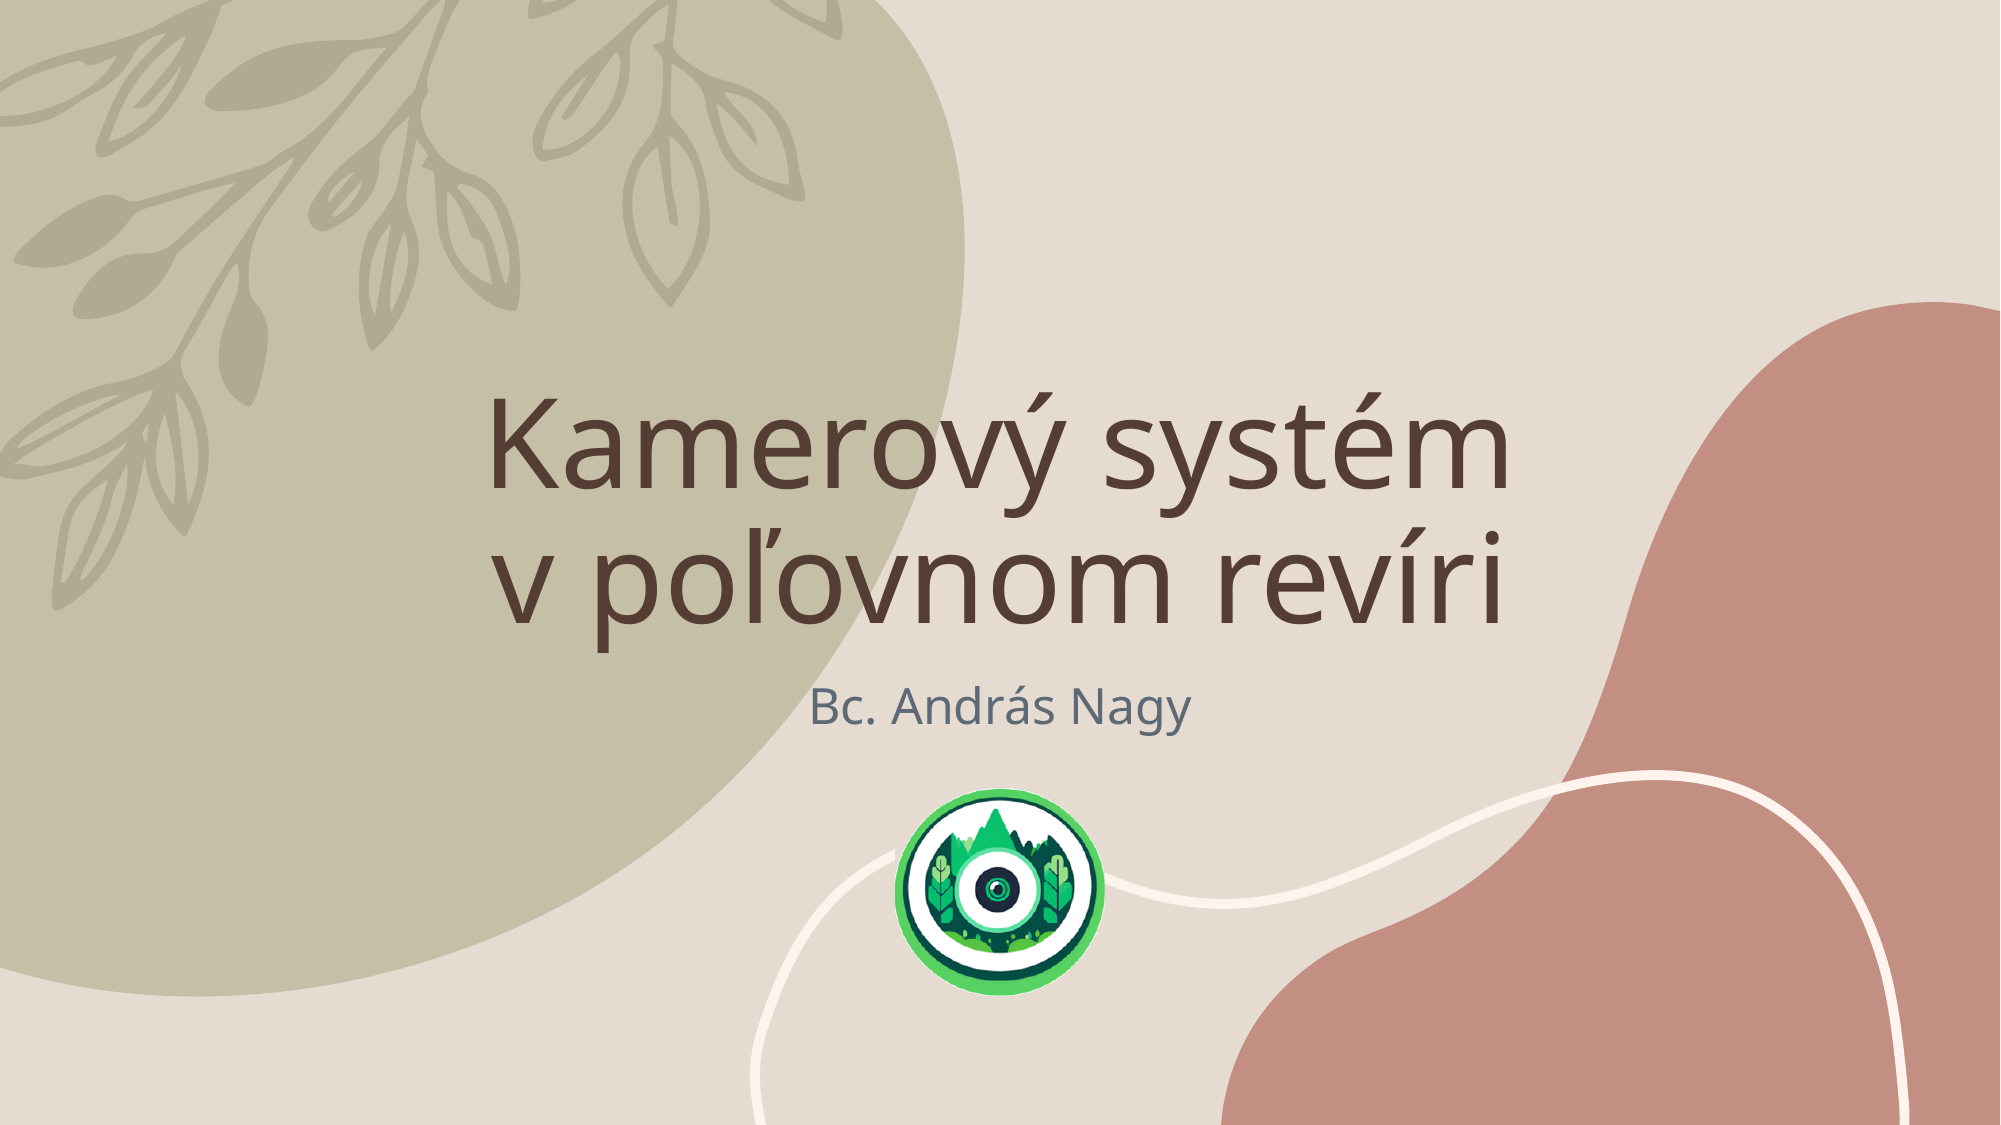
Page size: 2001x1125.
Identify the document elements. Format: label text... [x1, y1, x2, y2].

title Kamerový systém v poľovnom revíri [249, 266, 1750, 659]
subtitle Bc. András Nagy [249, 673, 1750, 946]
picture [895, 787, 1105, 996]
